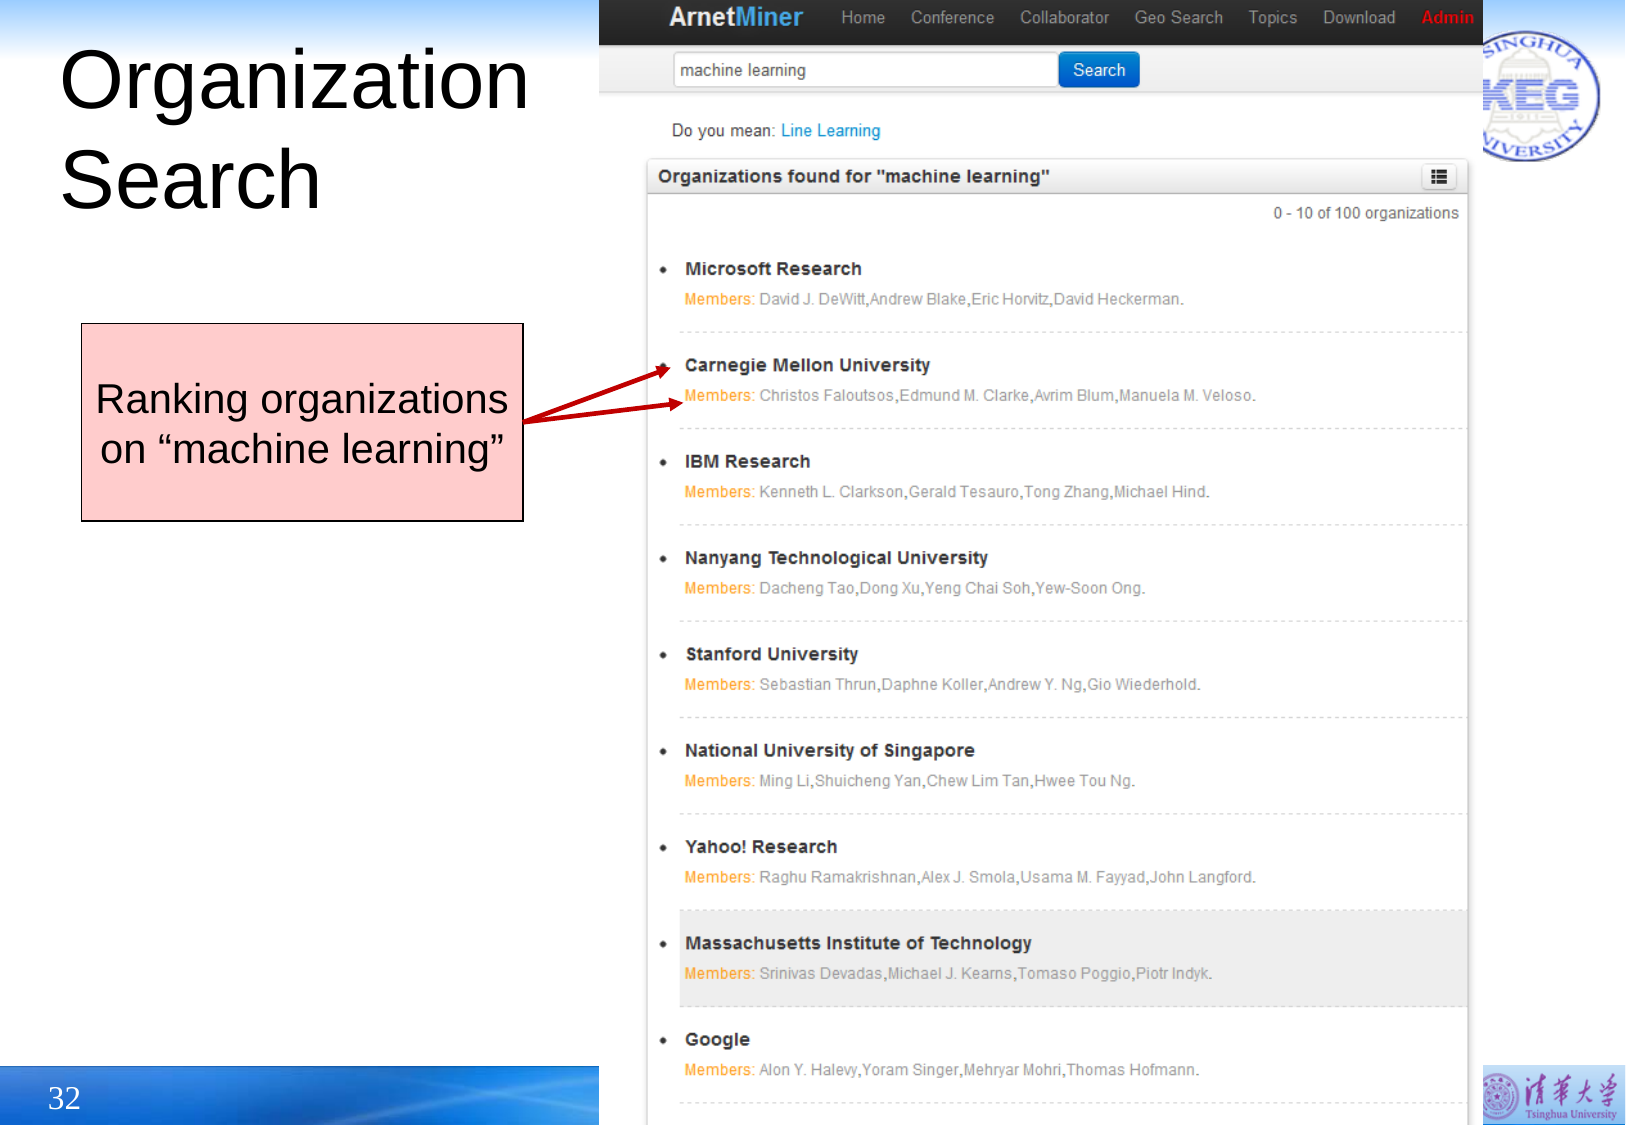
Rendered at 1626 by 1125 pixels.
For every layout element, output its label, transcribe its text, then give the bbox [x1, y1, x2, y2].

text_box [522, 402, 684, 423]
title Organization Search [44, 30, 594, 221]
text_box Ranking organizations on “machine learning” [81, 323, 523, 522]
picture [0, 0, 1626, 1125]
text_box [522, 367, 671, 402]
